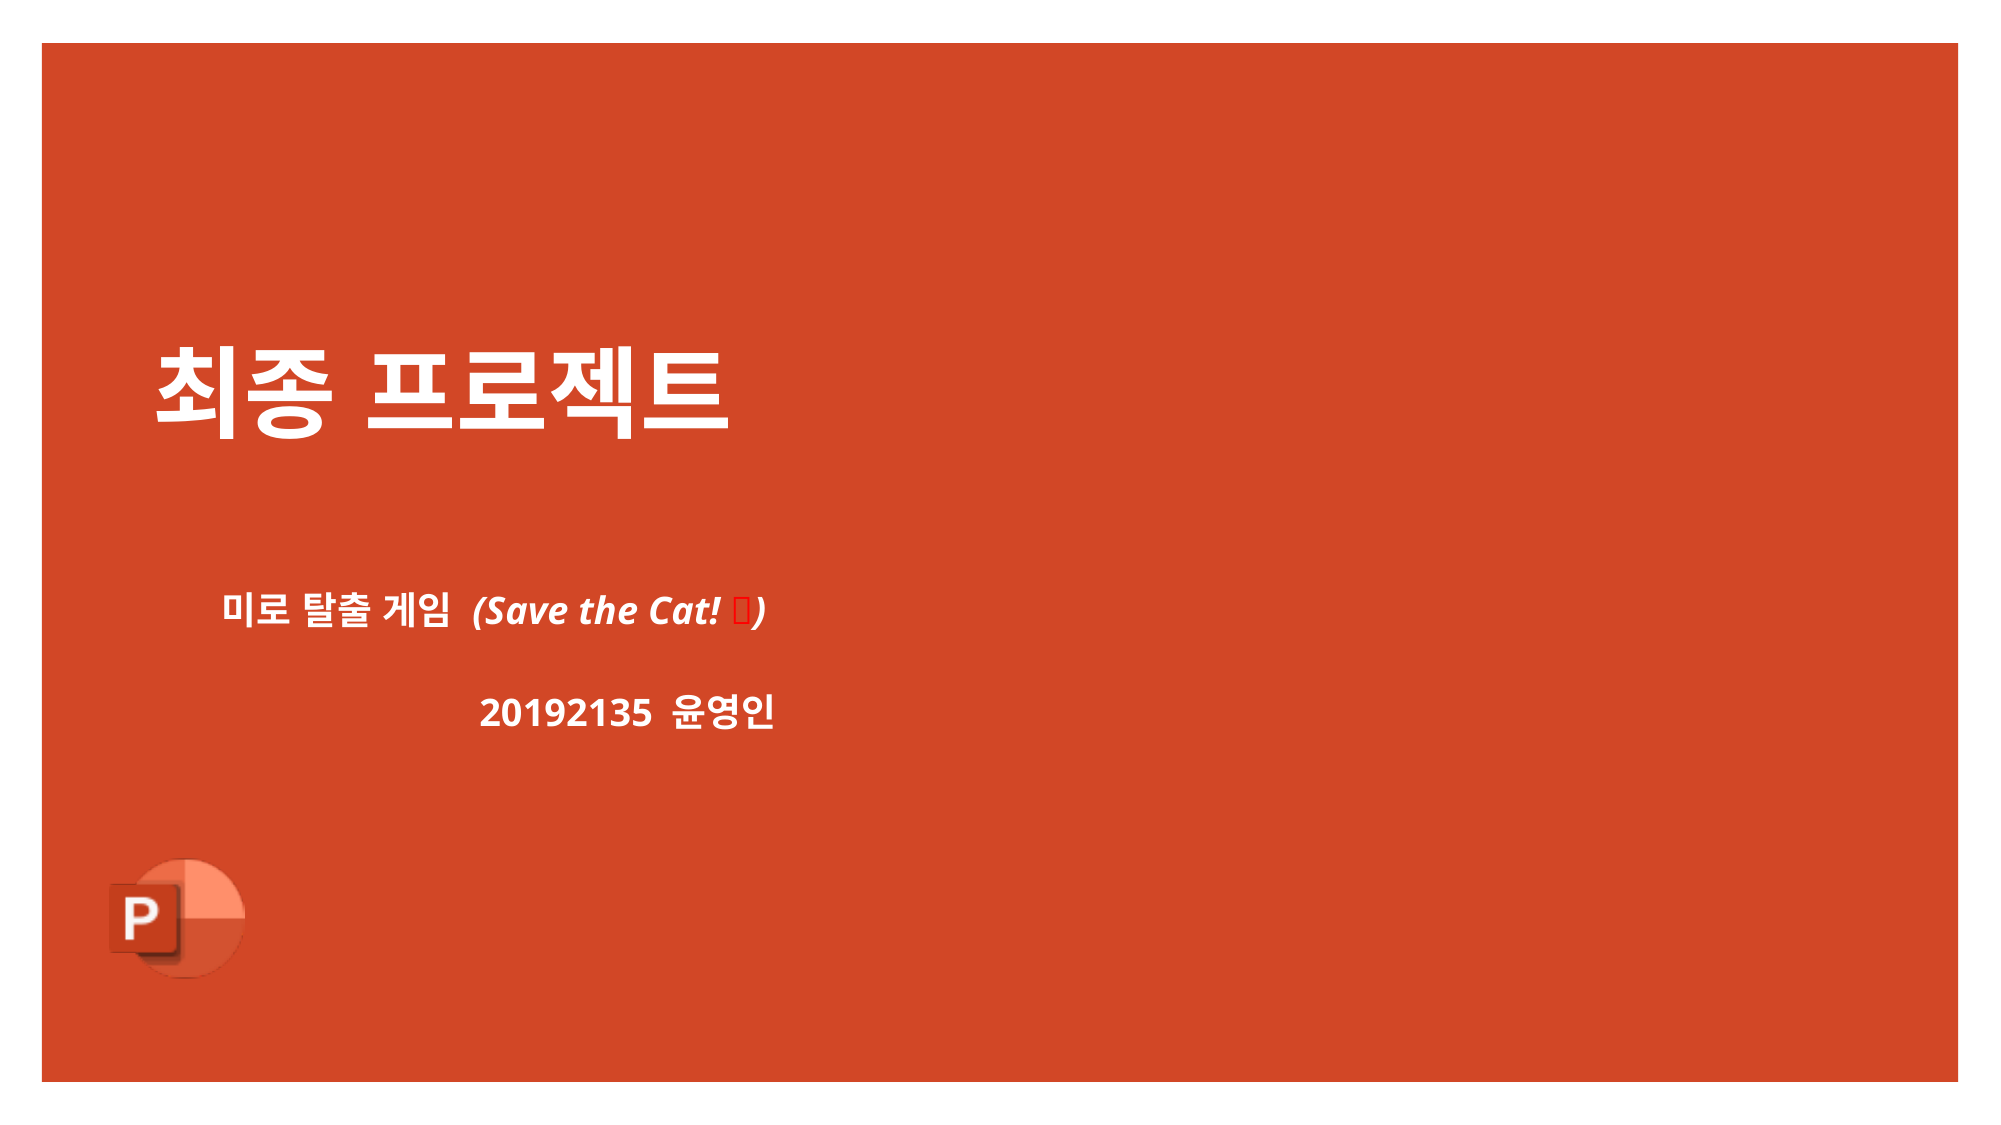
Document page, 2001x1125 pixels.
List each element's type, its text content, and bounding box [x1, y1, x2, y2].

title 최종 프로젝트 [137, 190, 1863, 583]
picture [109, 851, 245, 987]
subtitle 미로 탈출 게임 (Save the Cat! 🐾) 20192135 윤영인 [137, 562, 792, 750]
